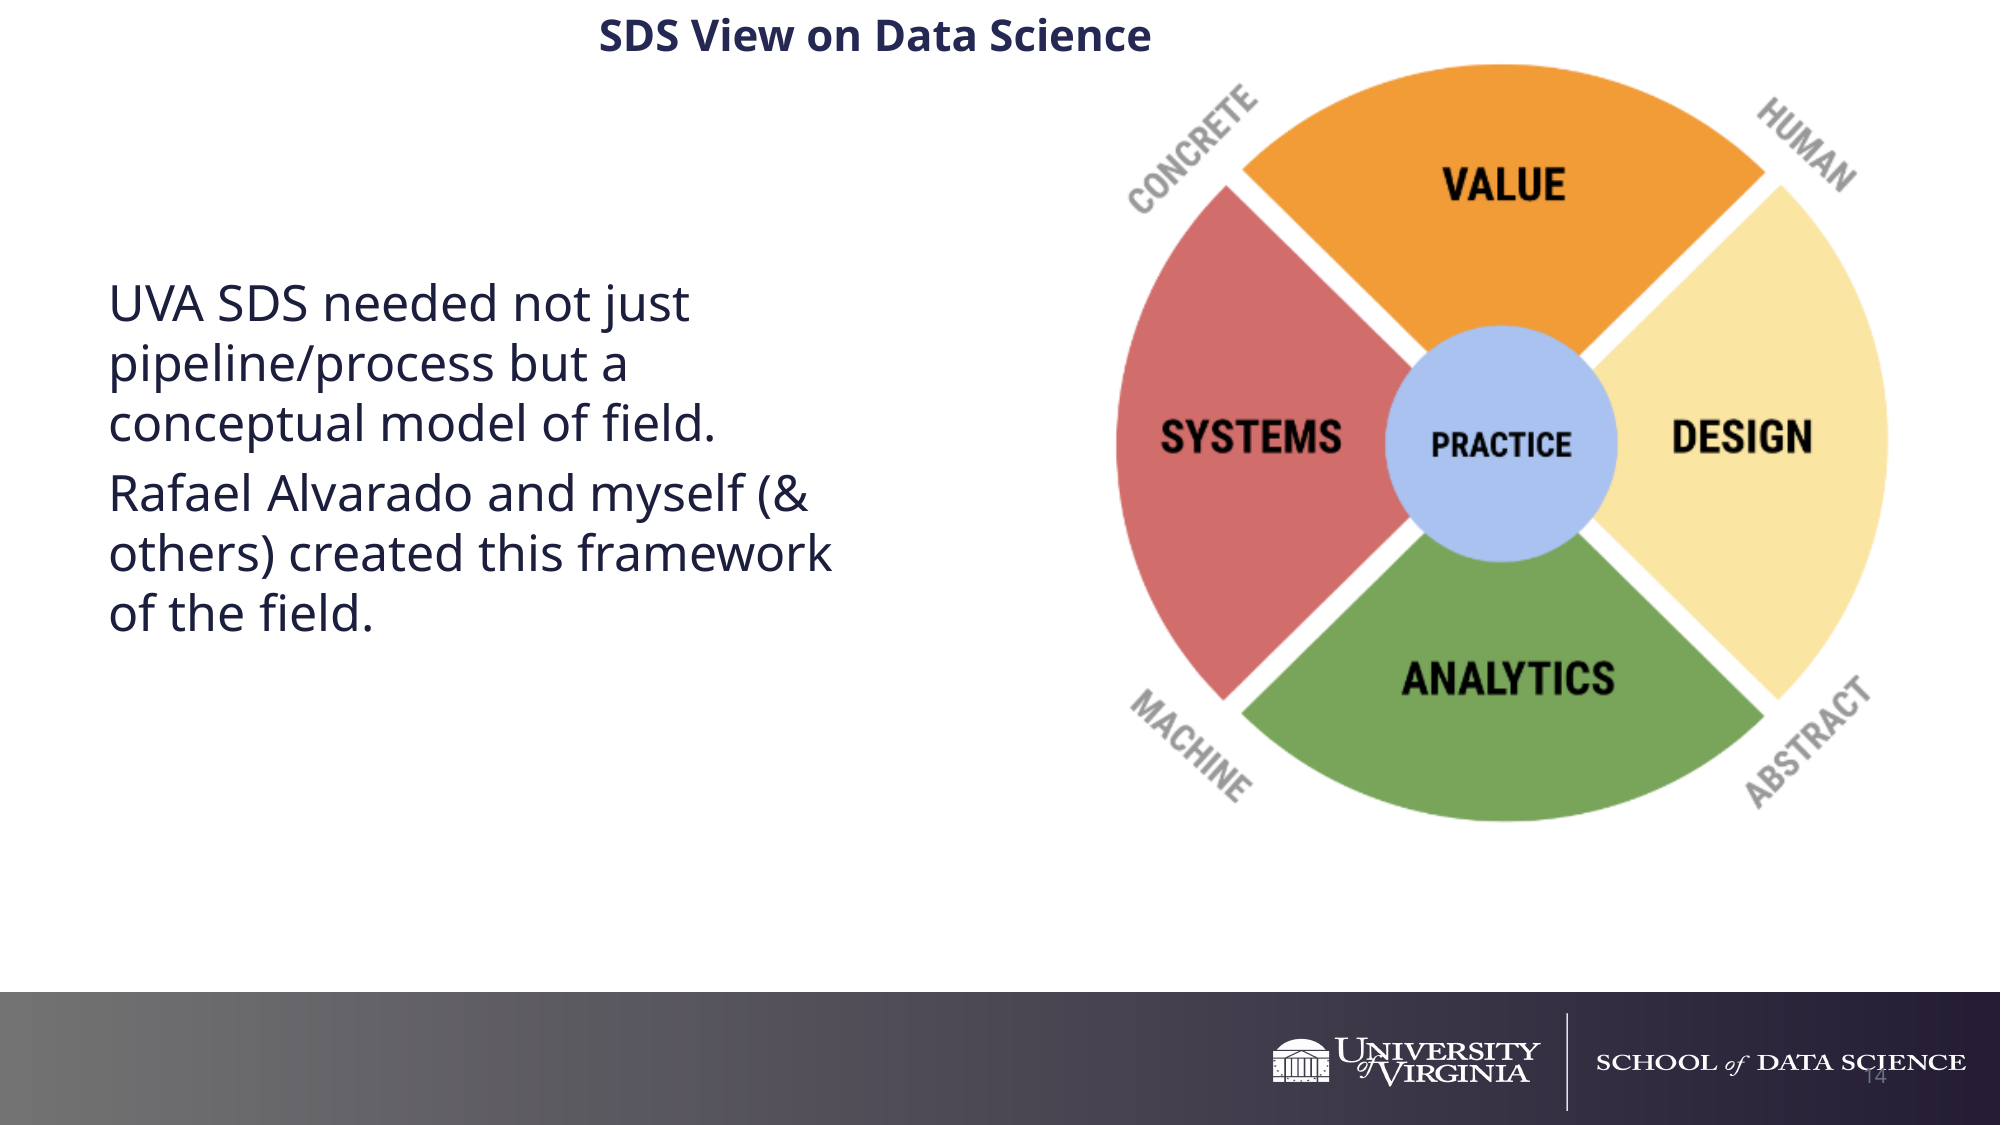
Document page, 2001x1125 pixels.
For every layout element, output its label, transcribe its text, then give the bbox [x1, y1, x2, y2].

title SDS View on Data Science [13, 0, 1739, 120]
slide_number 14 [1839, 1053, 1902, 1100]
picture [1273, 1013, 1966, 1111]
list UVA SDS needed not just pipeline/process but a conceptual model of field. Rafael Alvarado and myself (& others) created this framework of the field. [93, 264, 891, 978]
picture [1086, 24, 1910, 867]
